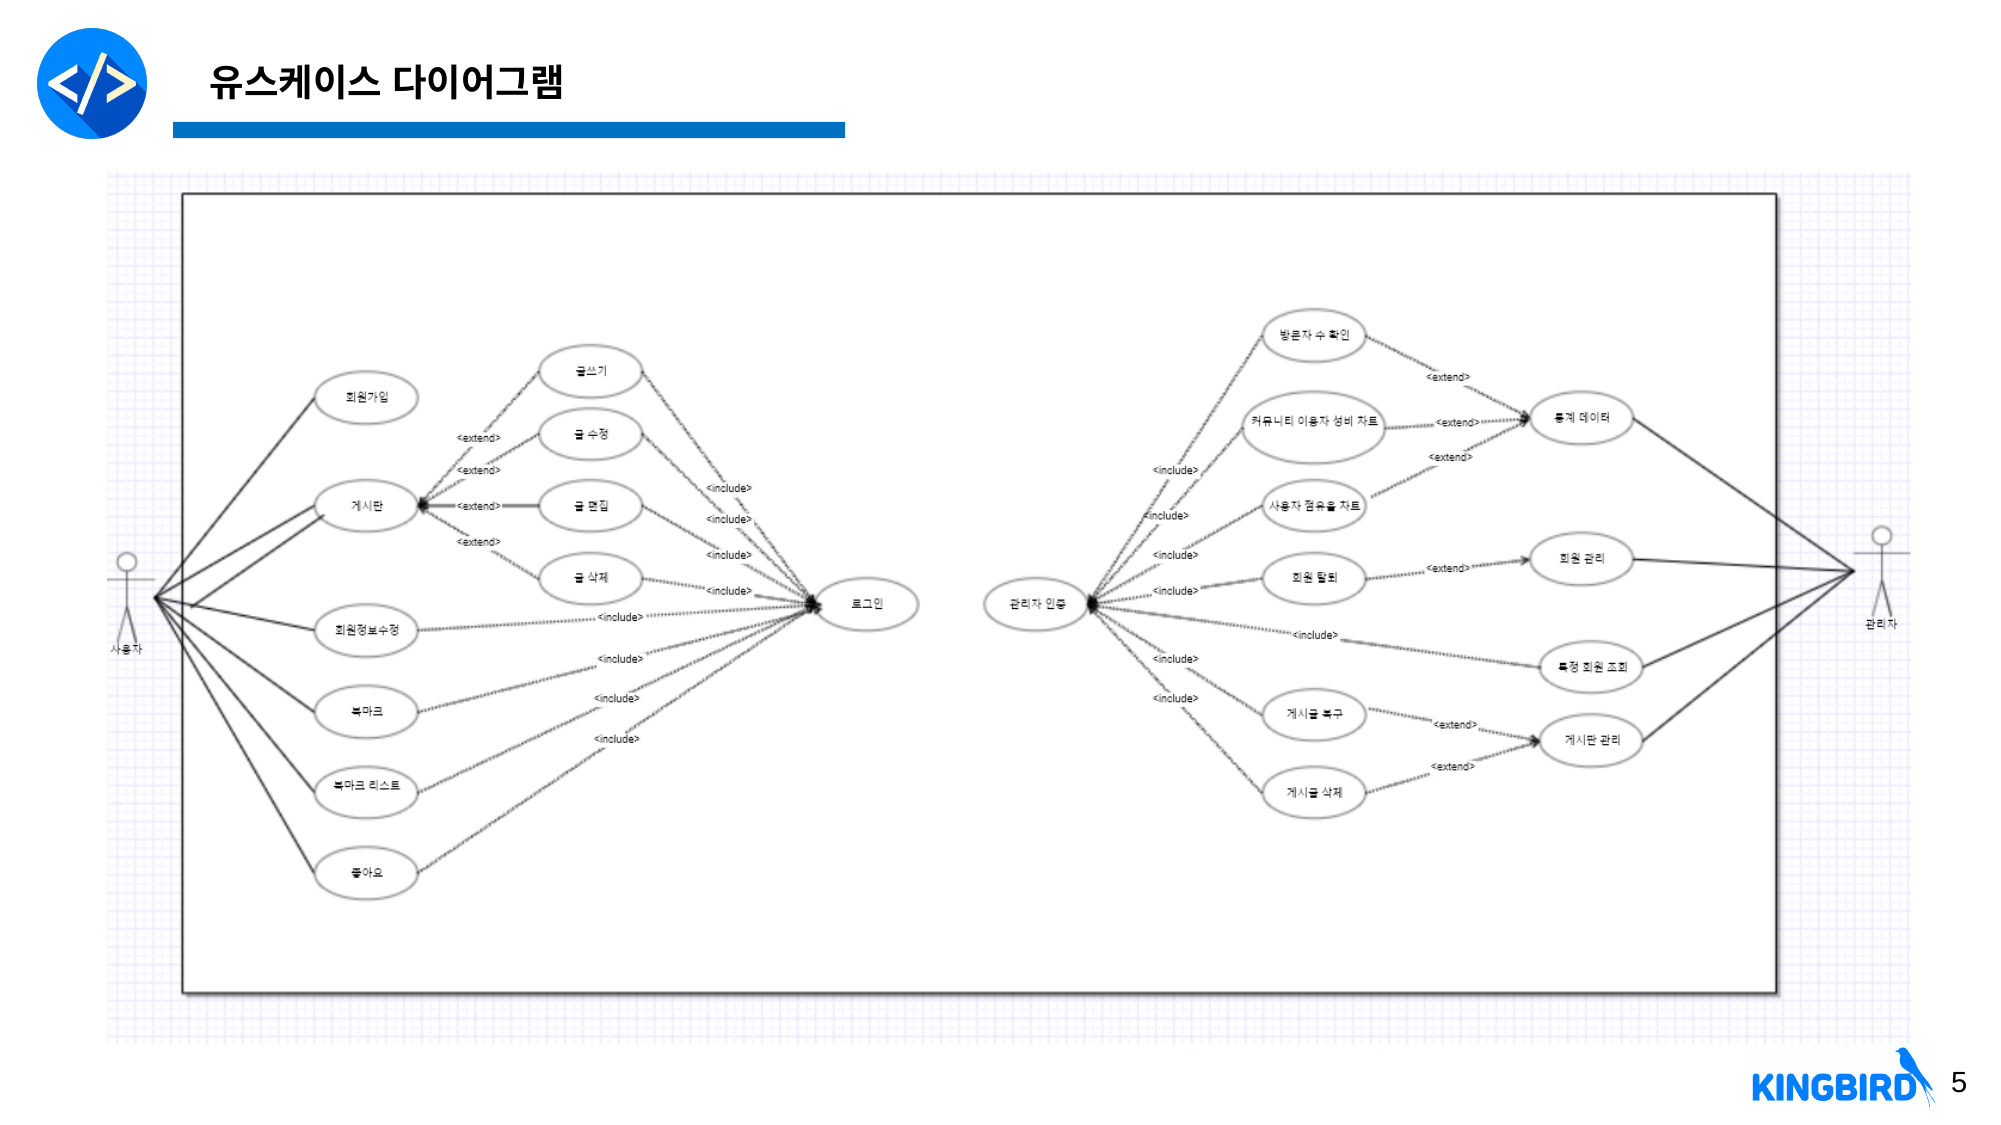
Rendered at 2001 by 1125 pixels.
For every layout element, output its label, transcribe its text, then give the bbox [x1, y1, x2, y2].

picture [37, 28, 148, 139]
picture [107, 171, 1912, 1044]
text_box 유스케이스 다이어그램 [194, 51, 616, 112]
text_box [173, 121, 846, 139]
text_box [1750, 1043, 1986, 1107]
